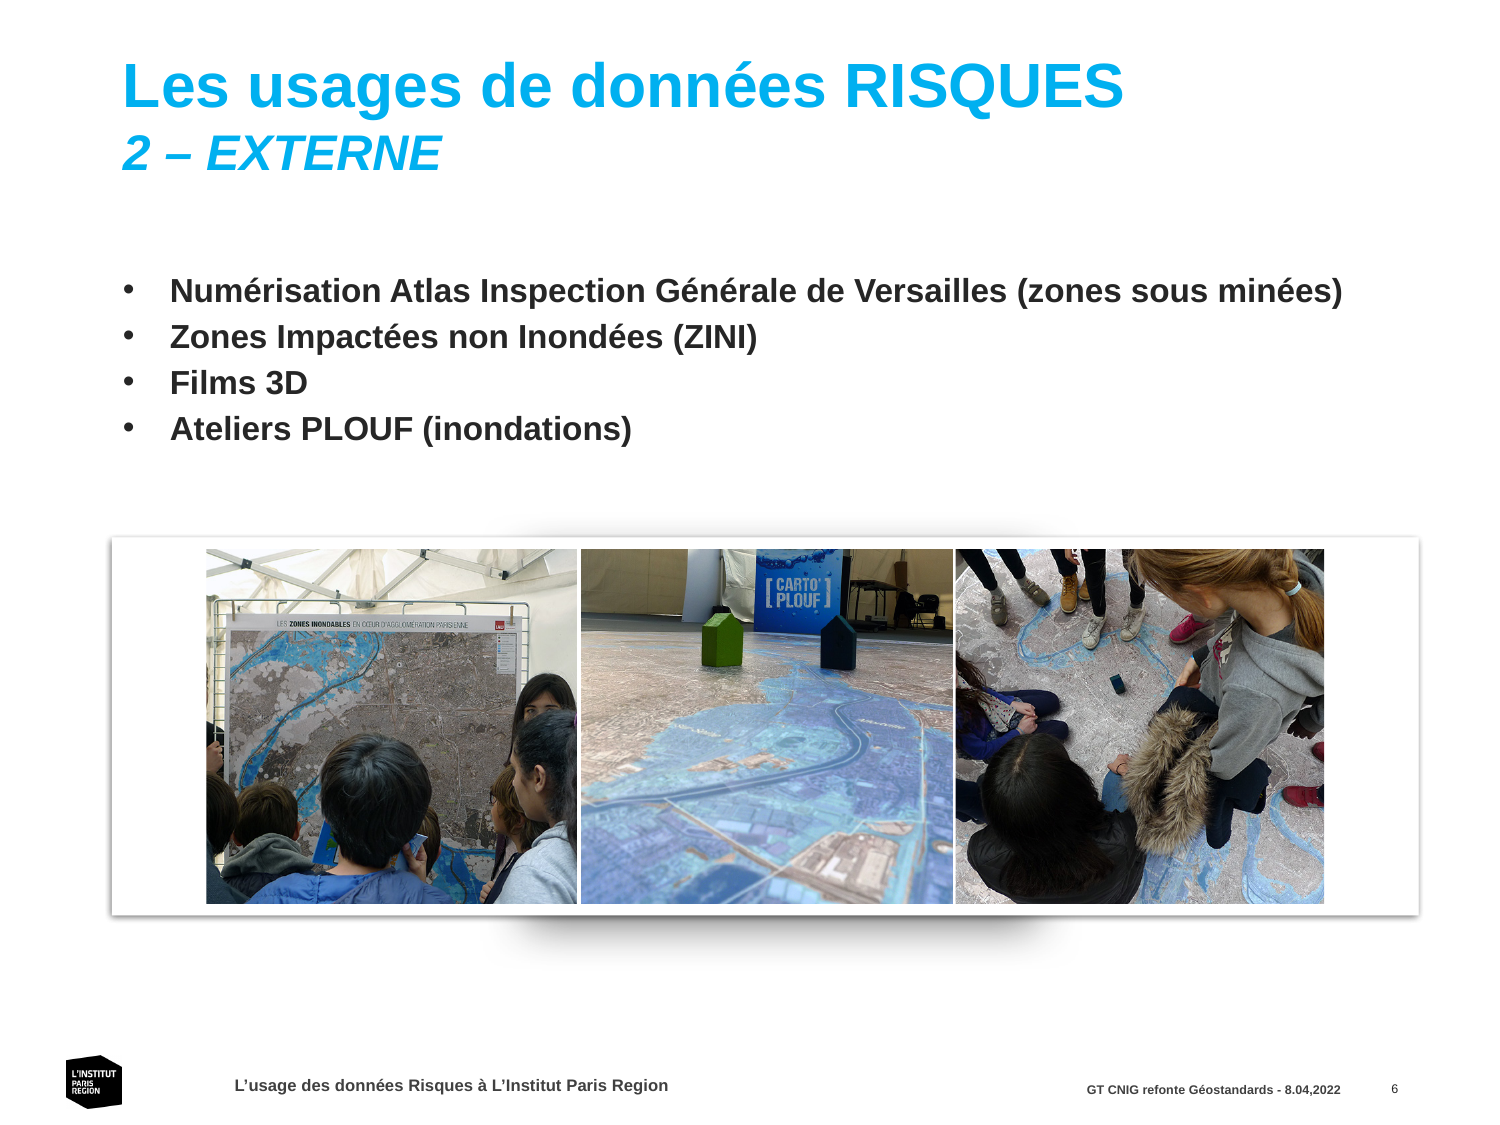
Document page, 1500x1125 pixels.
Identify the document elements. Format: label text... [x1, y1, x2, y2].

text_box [111, 537, 1419, 916]
text_box Numérisation Atlas Inspection Générale de Versailles (zones sous minées) Zones Impactées non Inondées (ZINI) Films 3D Ateliers PLOUF (inondations) [122, 268, 1459, 443]
slide_number L’usage des données Risques à L’Institut Paris Region [234, 1066, 959, 1103]
footer GT CNIG refonte Géostandards - 8.04,2022 [951, 1071, 1341, 1107]
title Les usages de données RISQUES 2 – EXTERNE [122, 45, 1399, 223]
picture [66, 1055, 122, 1109]
